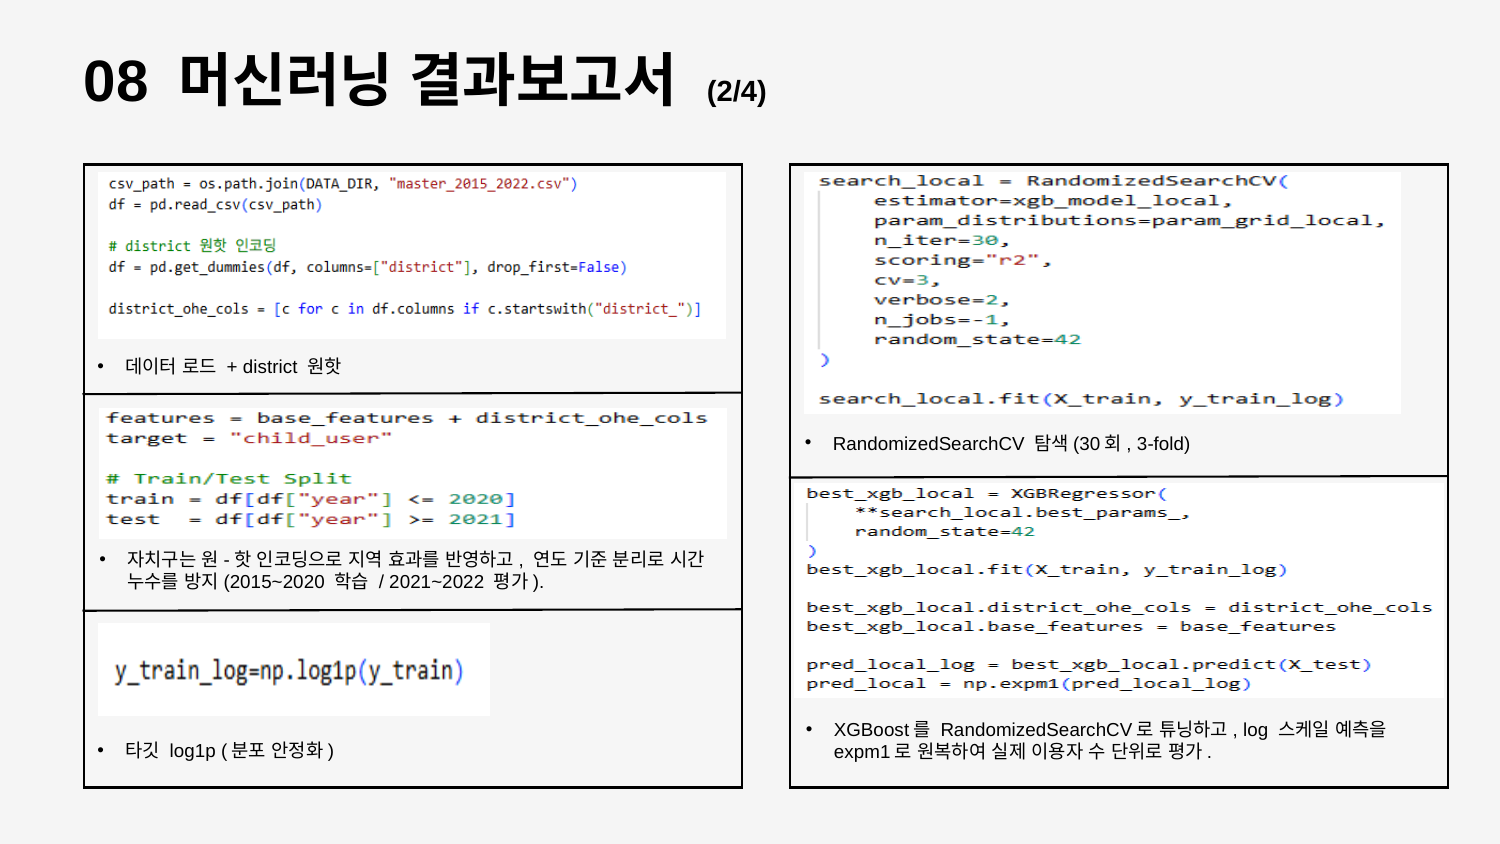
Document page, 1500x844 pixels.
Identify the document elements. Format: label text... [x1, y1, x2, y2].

text_box 자치구는 원-핫 인코딩으로 지역 효과를 반영하고, 연도 기준 분리로 시간 누수를 방지(2015~2020 학습 / 2021~2022 평가). [84, 540, 743, 600]
text_box 08 머신러닝 결과보고서 (2/4) [83, 56, 449, 122]
text_box [83, 163, 743, 789]
picture [98, 623, 490, 716]
text_box XGBoost를 RandomizedSearchCV로 튜닝하고, log 스케일 예측을 expm1로 원복하여 실제 이용자 수 단위로 평가. [791, 710, 1450, 770]
picture [98, 172, 726, 340]
picture [99, 408, 727, 539]
text_box [789, 163, 1449, 423]
text_box [789, 462, 1449, 789]
text_box RandomizedSearchCV 탐색(30회, 3-fold) [789, 423, 1449, 462]
text_box 타깃 log1p (분포 안정화) [82, 731, 741, 769]
picture [794, 483, 1444, 698]
text_box 데이터 로드 + district 원핫 [82, 346, 741, 385]
picture [804, 172, 1401, 414]
